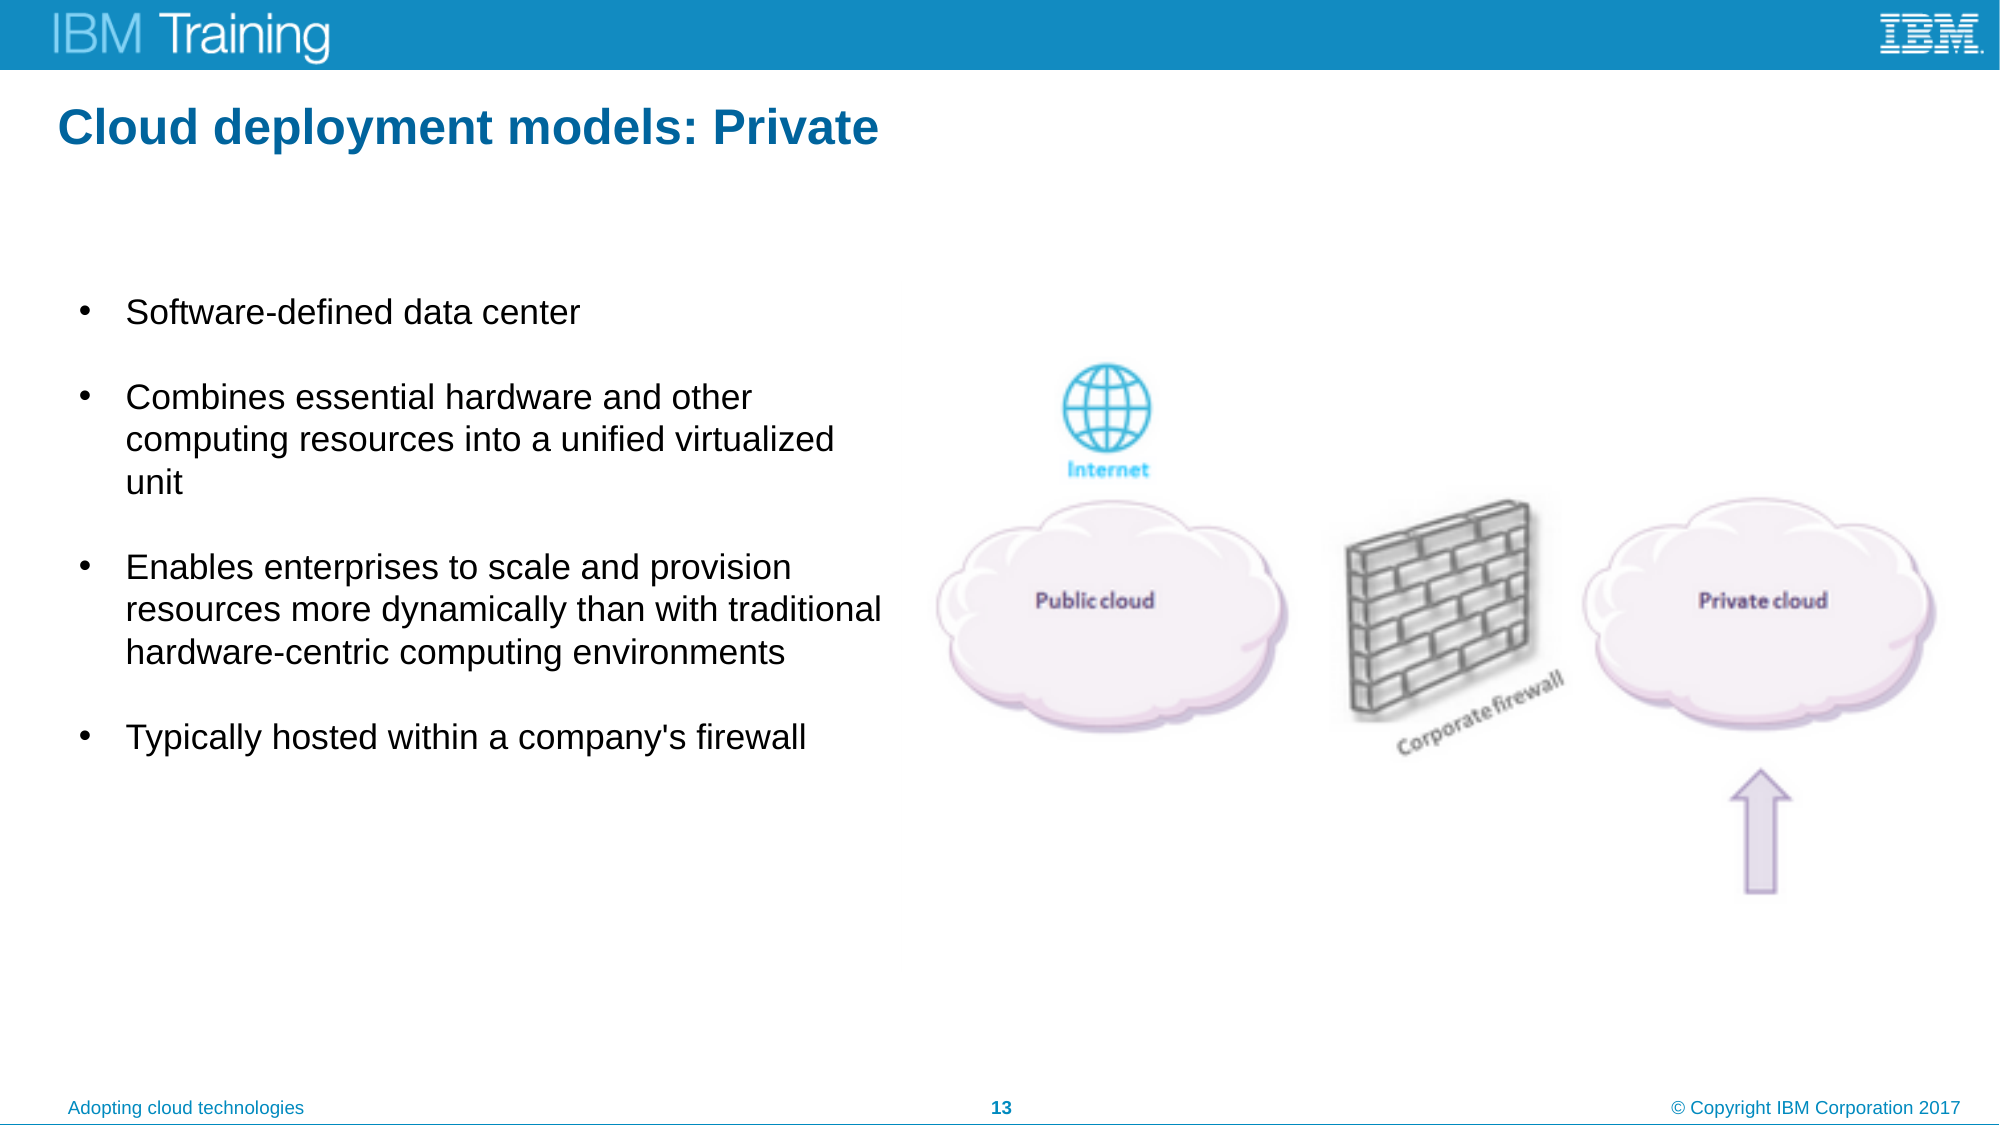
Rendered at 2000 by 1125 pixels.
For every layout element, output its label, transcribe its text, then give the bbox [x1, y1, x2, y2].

picture [0, 0, 2000, 70]
slide_number 13 [914, 1096, 1096, 1124]
title Cloud deployment models: Private [42, 90, 1978, 166]
footer © Copyright IBM Corporation 2017 [1660, 1096, 1976, 1125]
text_box Software-defined data center Combines essential hardware and other computing resources into a unified virtualized unit Enables enterprises to scale and provision resources more dynamically than with traditional hardware-centric computing environments Typically hosted within a company's firewall [63, 281, 900, 764]
picture [900, 281, 1964, 973]
